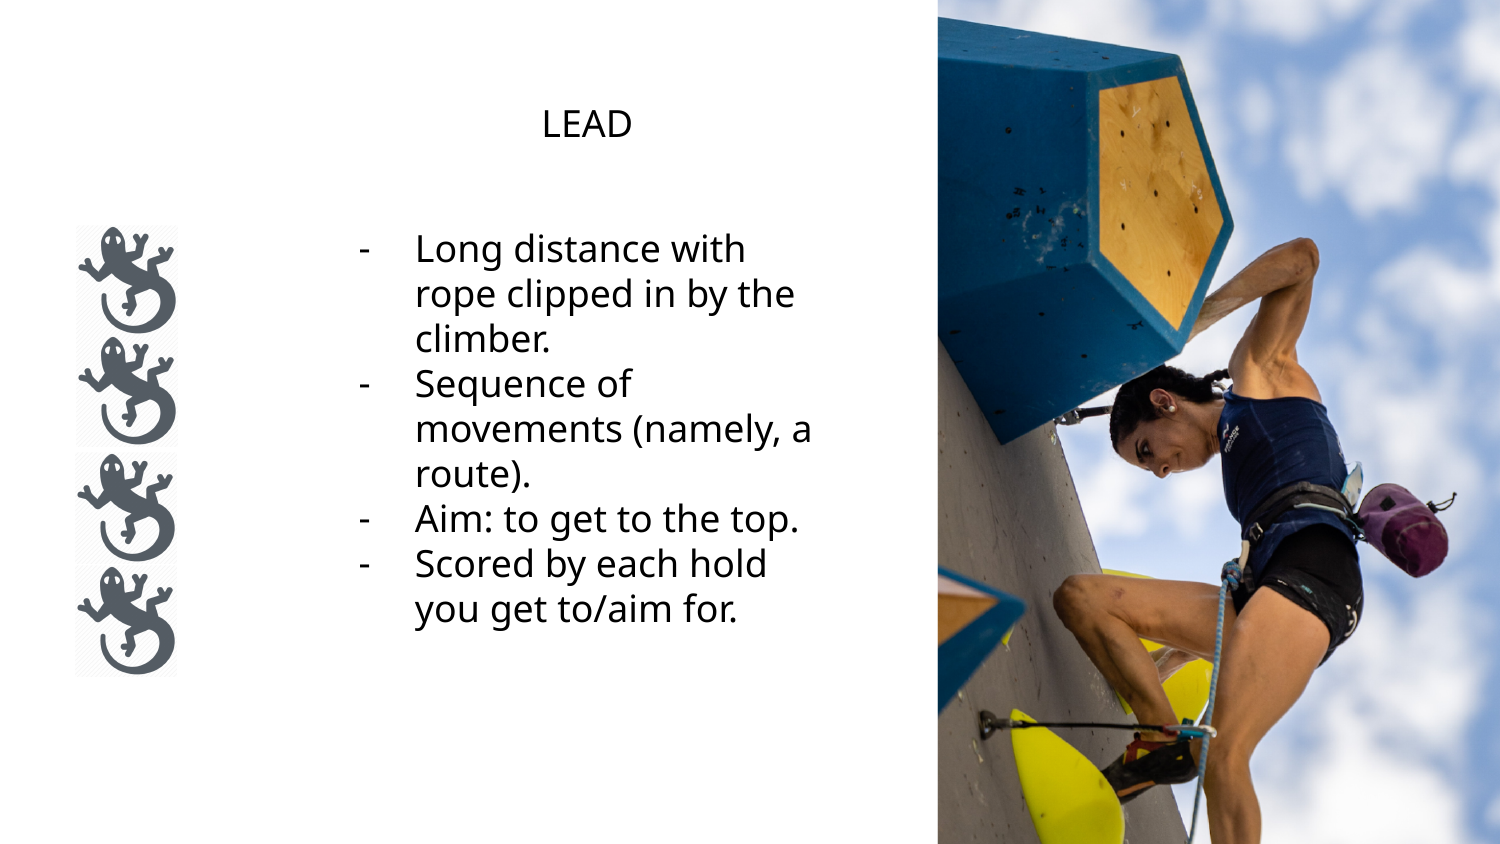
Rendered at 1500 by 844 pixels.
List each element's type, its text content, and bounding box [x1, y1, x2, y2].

picture [471, 0, 1500, 844]
picture [75, 224, 178, 447]
text_box LEAD Long distance with rope clipped in by the climber. Sequence of movements (namely, a route). Aim: to get to the top. Scored by each hold you get to/aim for. [324, 49, 850, 719]
picture [74, 565, 177, 677]
picture [74, 452, 177, 564]
